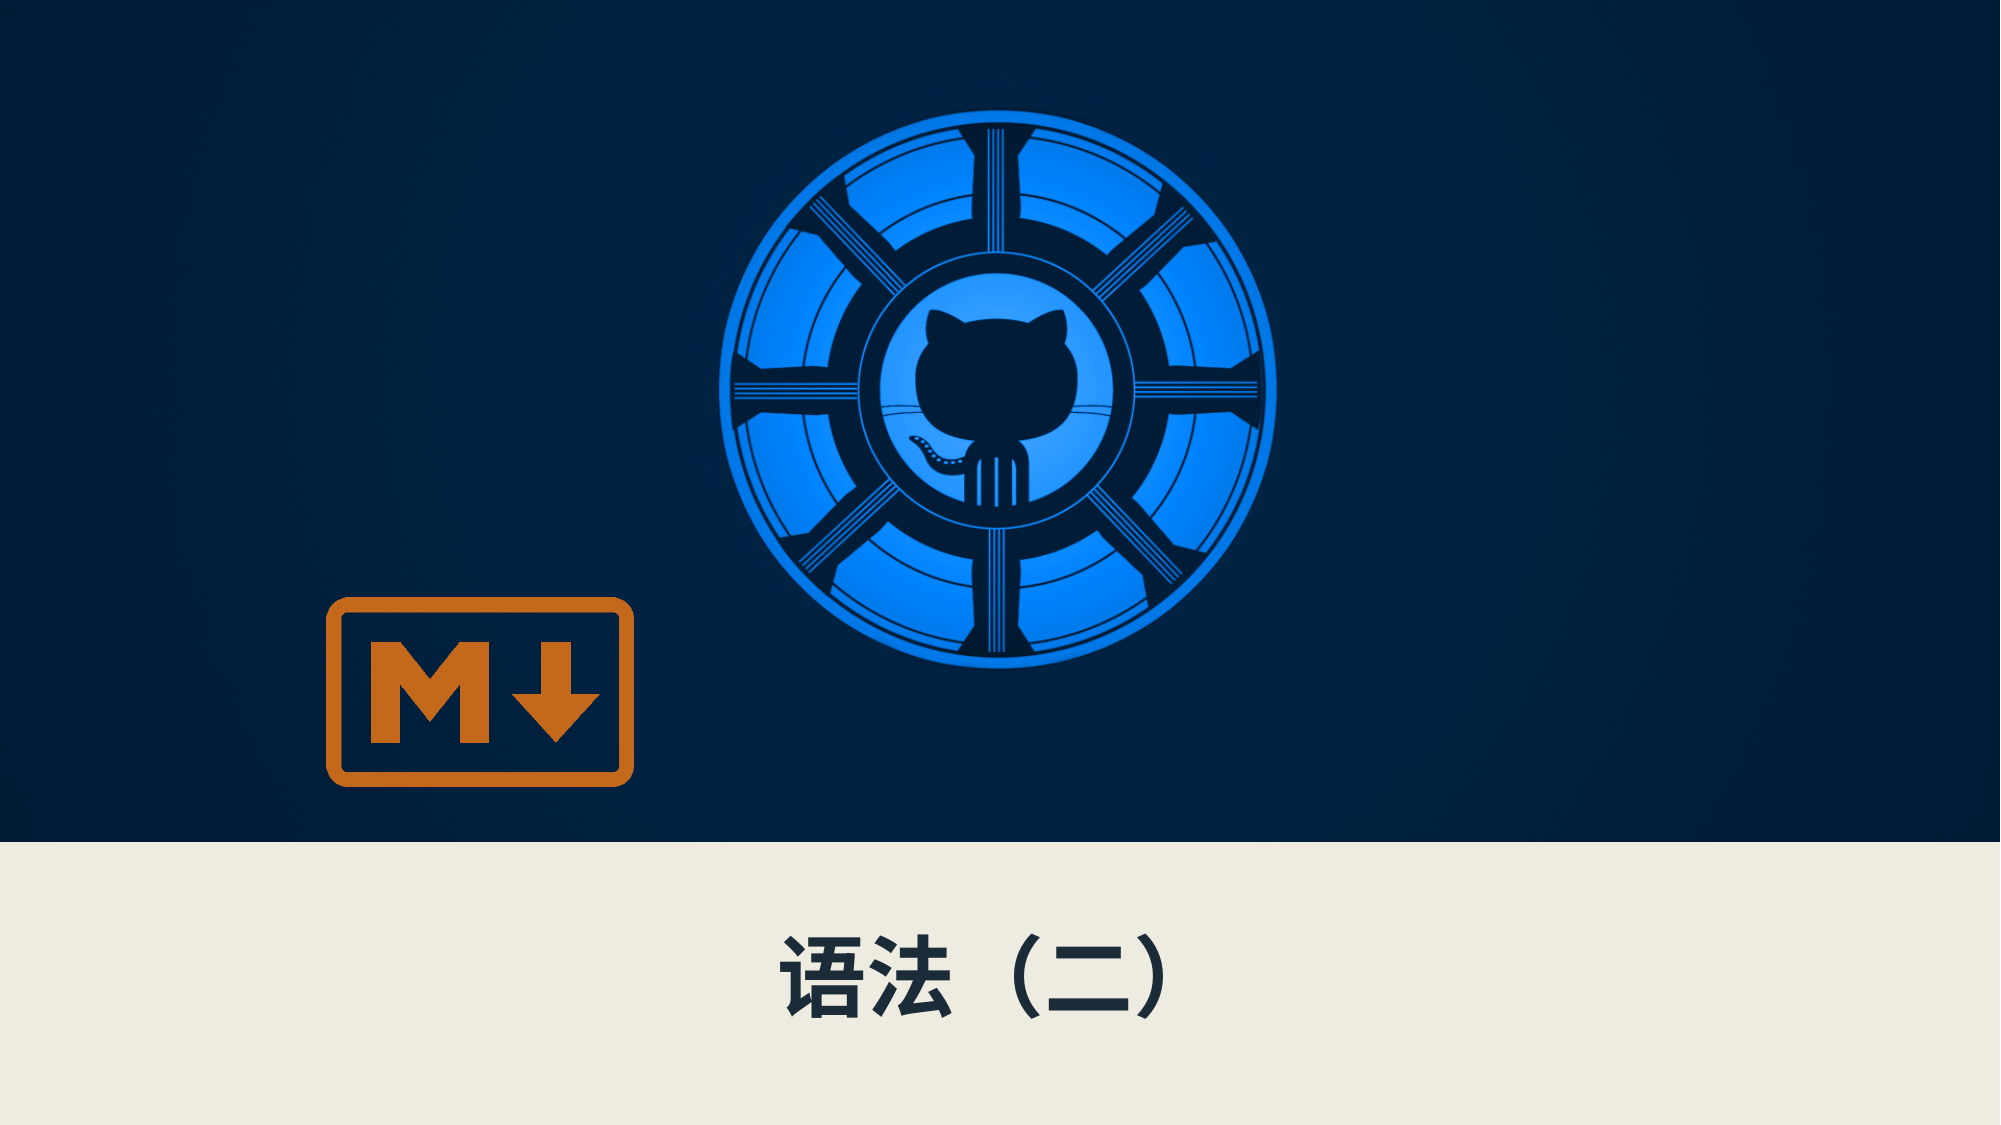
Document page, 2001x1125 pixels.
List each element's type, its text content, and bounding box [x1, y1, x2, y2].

text_box 语法（二） [762, 914, 1238, 1036]
picture [0, 0, 2000, 843]
